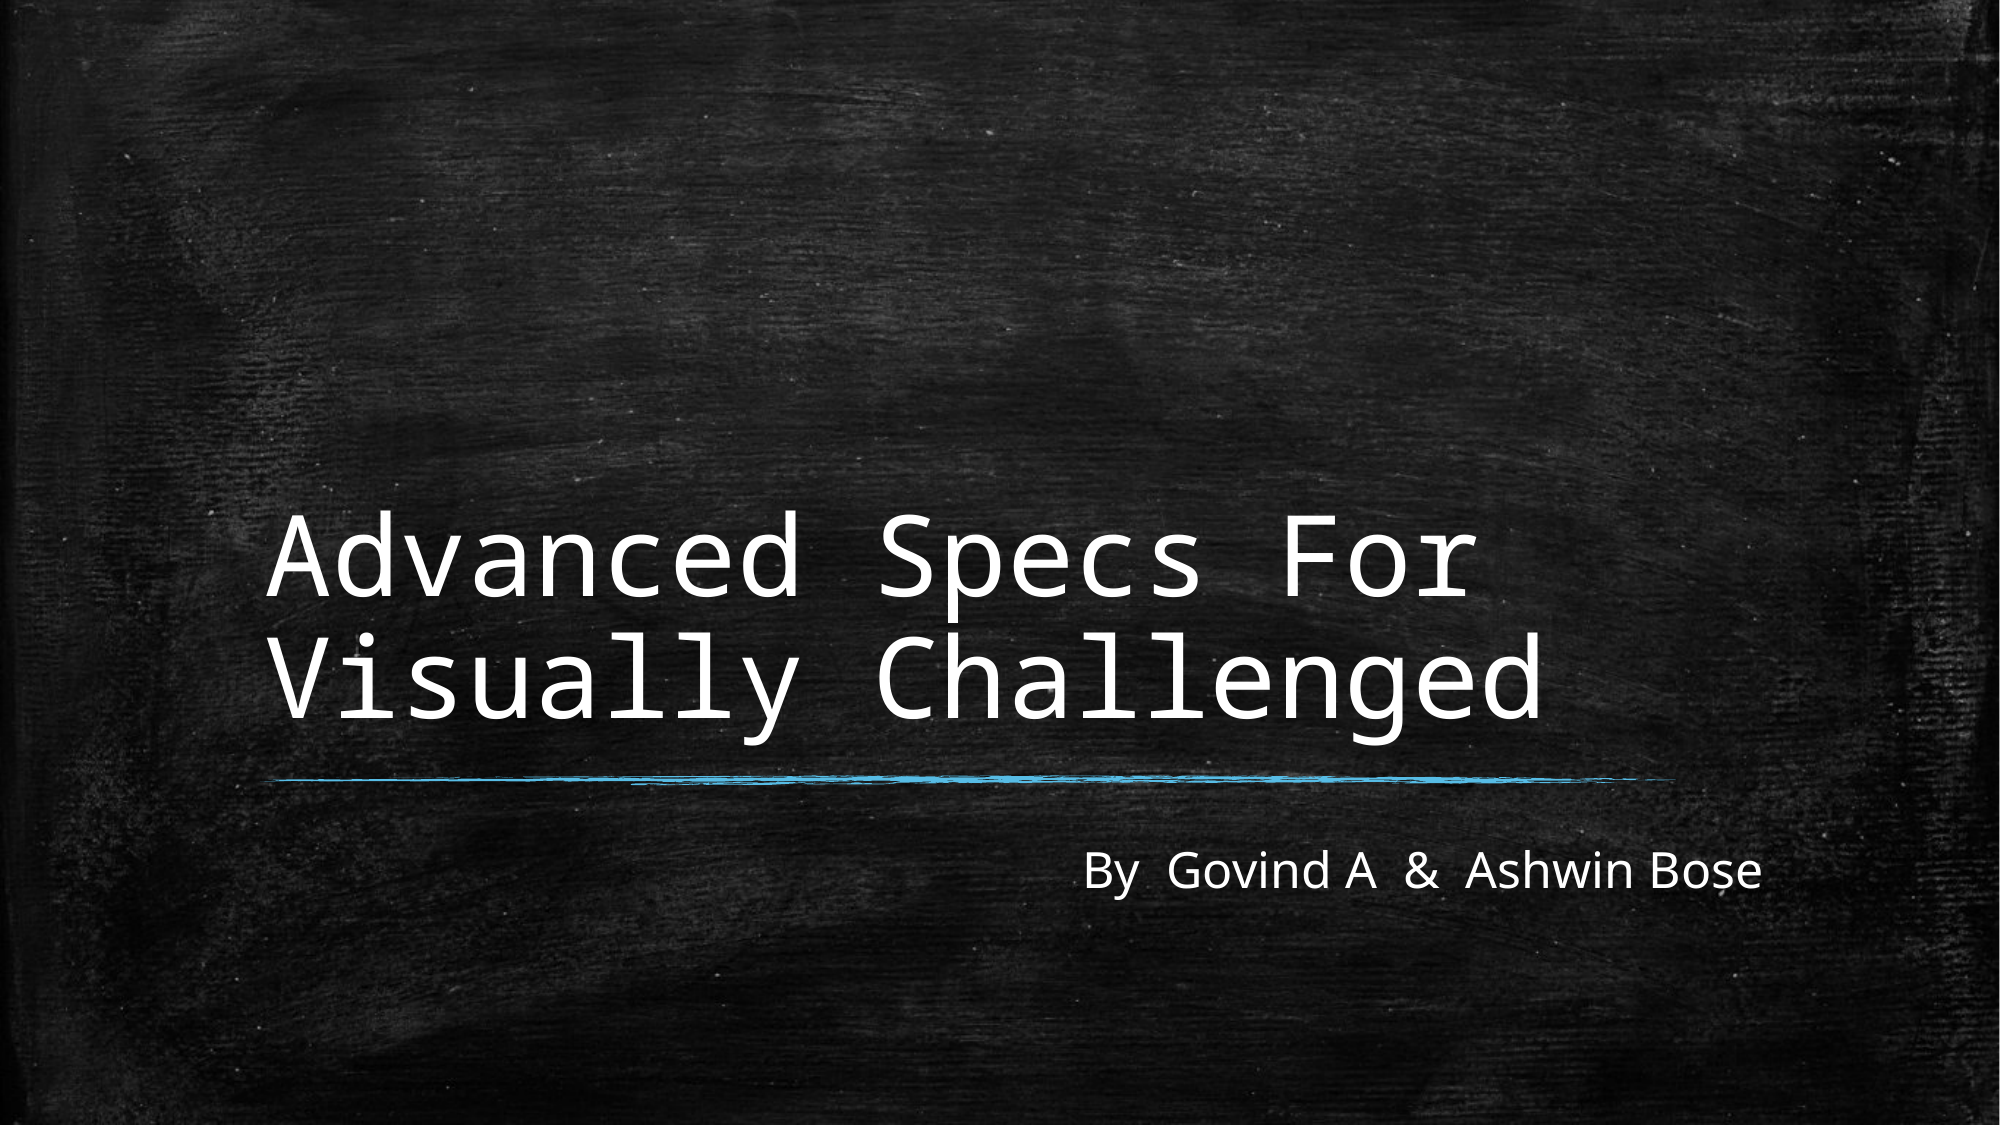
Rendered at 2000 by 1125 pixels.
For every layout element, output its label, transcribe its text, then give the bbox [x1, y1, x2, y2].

title Advanced Specs For Visually Challenged [249, 312, 1750, 750]
subtitle By Govind A & Ashwin Bose [249, 837, 1780, 1013]
